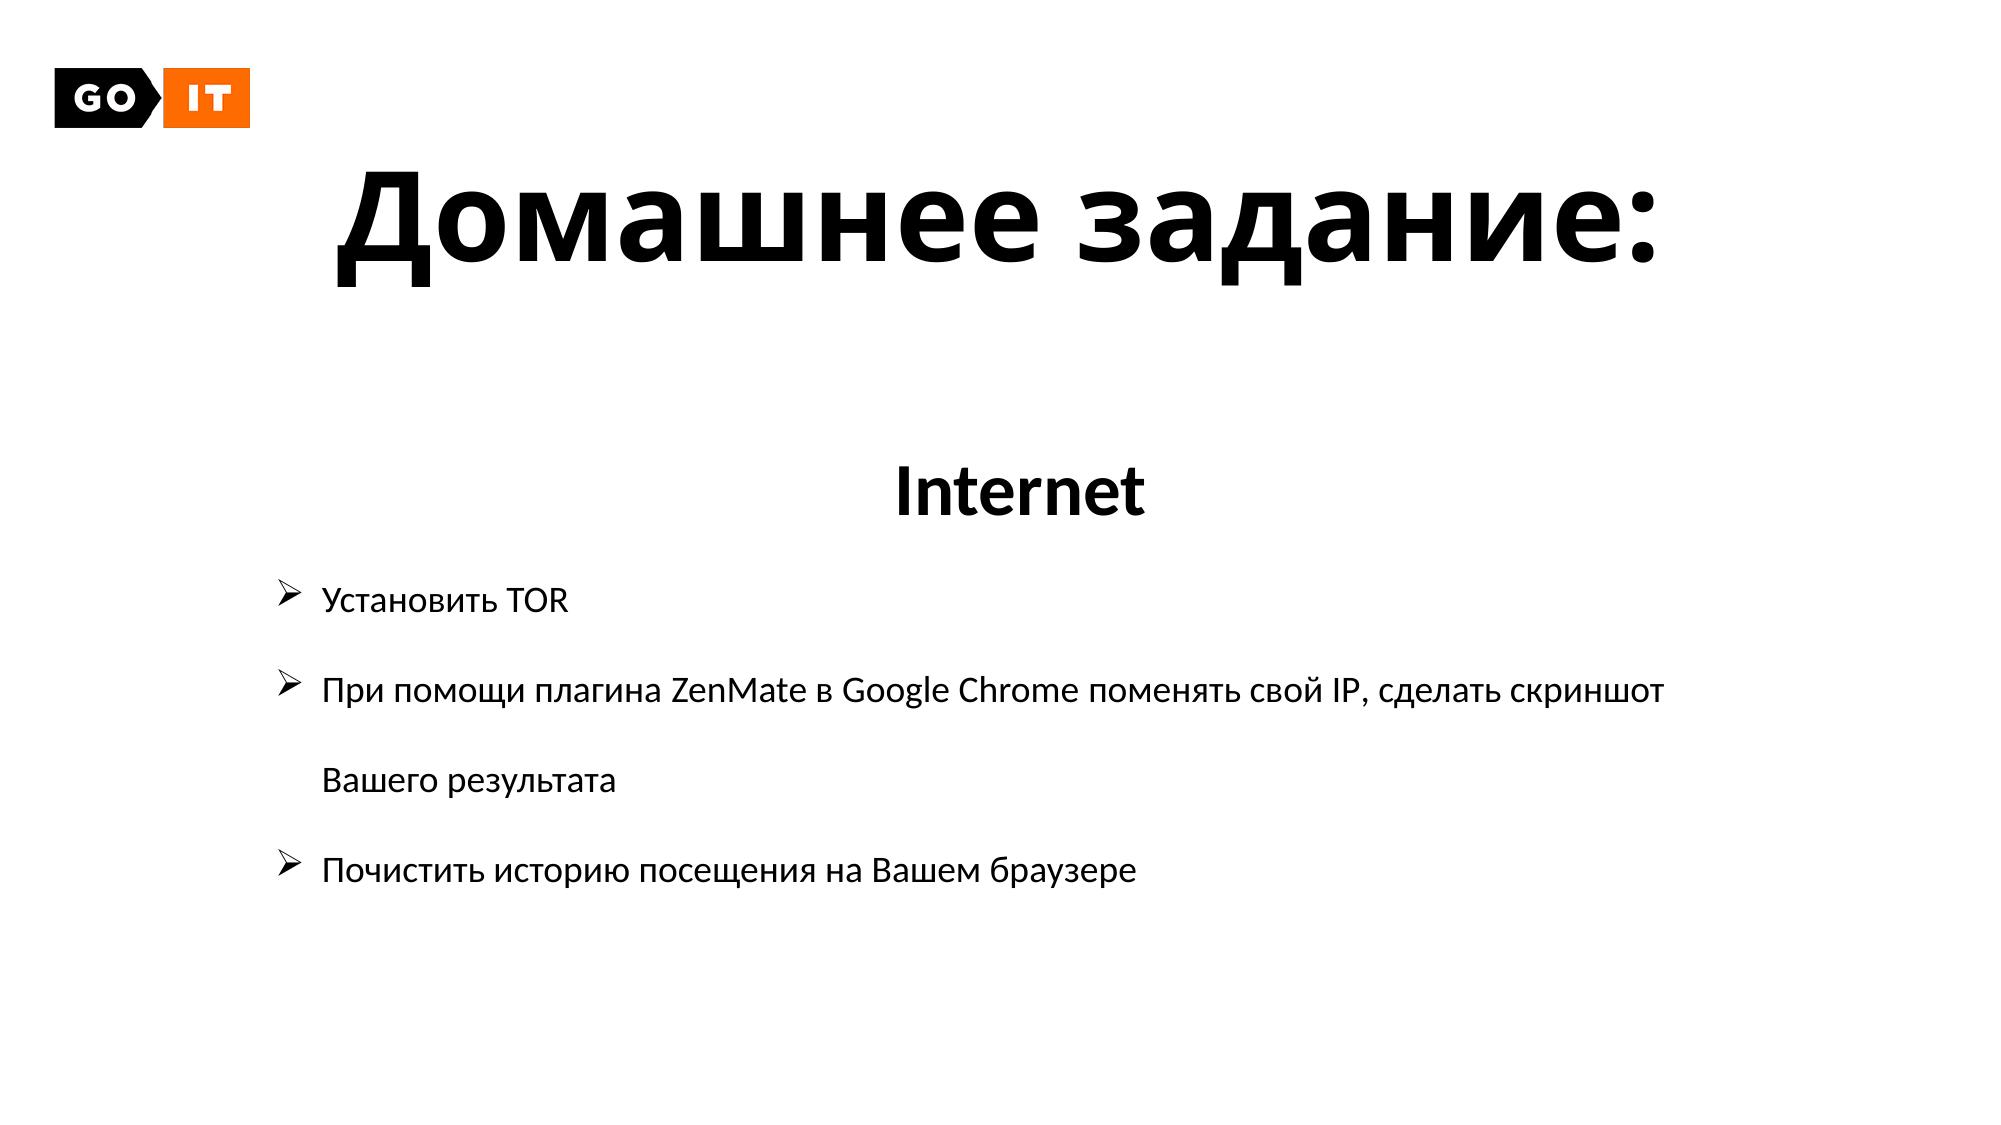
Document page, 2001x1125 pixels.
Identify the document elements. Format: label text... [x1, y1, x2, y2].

list Internet Установить TOR При помощи плагина ZenMate в Google Chrome поменять свой IP, сделать скриншот Вашего результата Почистить историю посещения на Вашем браузере [275, 350, 1749, 941]
picture [54, 0, 250, 196]
title Домашнее задание: [180, 136, 1820, 288]
